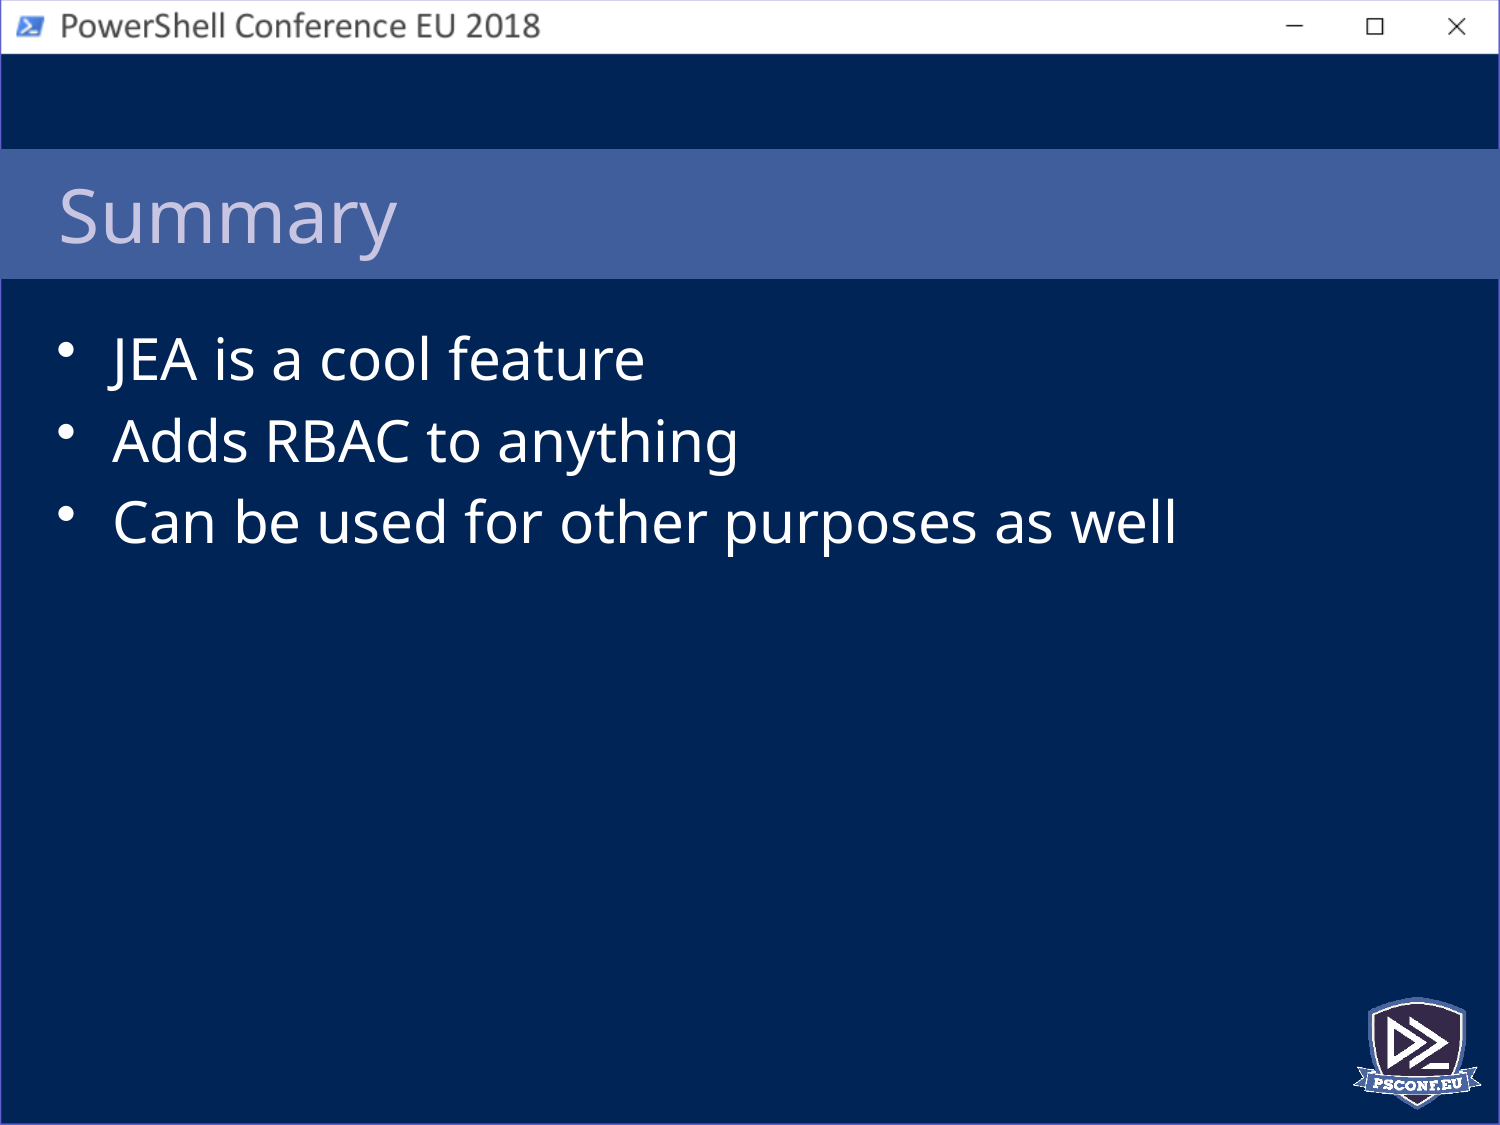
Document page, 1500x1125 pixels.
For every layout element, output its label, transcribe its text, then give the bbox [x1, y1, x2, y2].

list JEA is a cool feature Adds RBAC to anything Can be used for other purposes as well [41, 314, 1459, 1035]
picture [0, 0, 1500, 149]
title Summary [0, 149, 1500, 279]
picture [0, 279, 1500, 1125]
